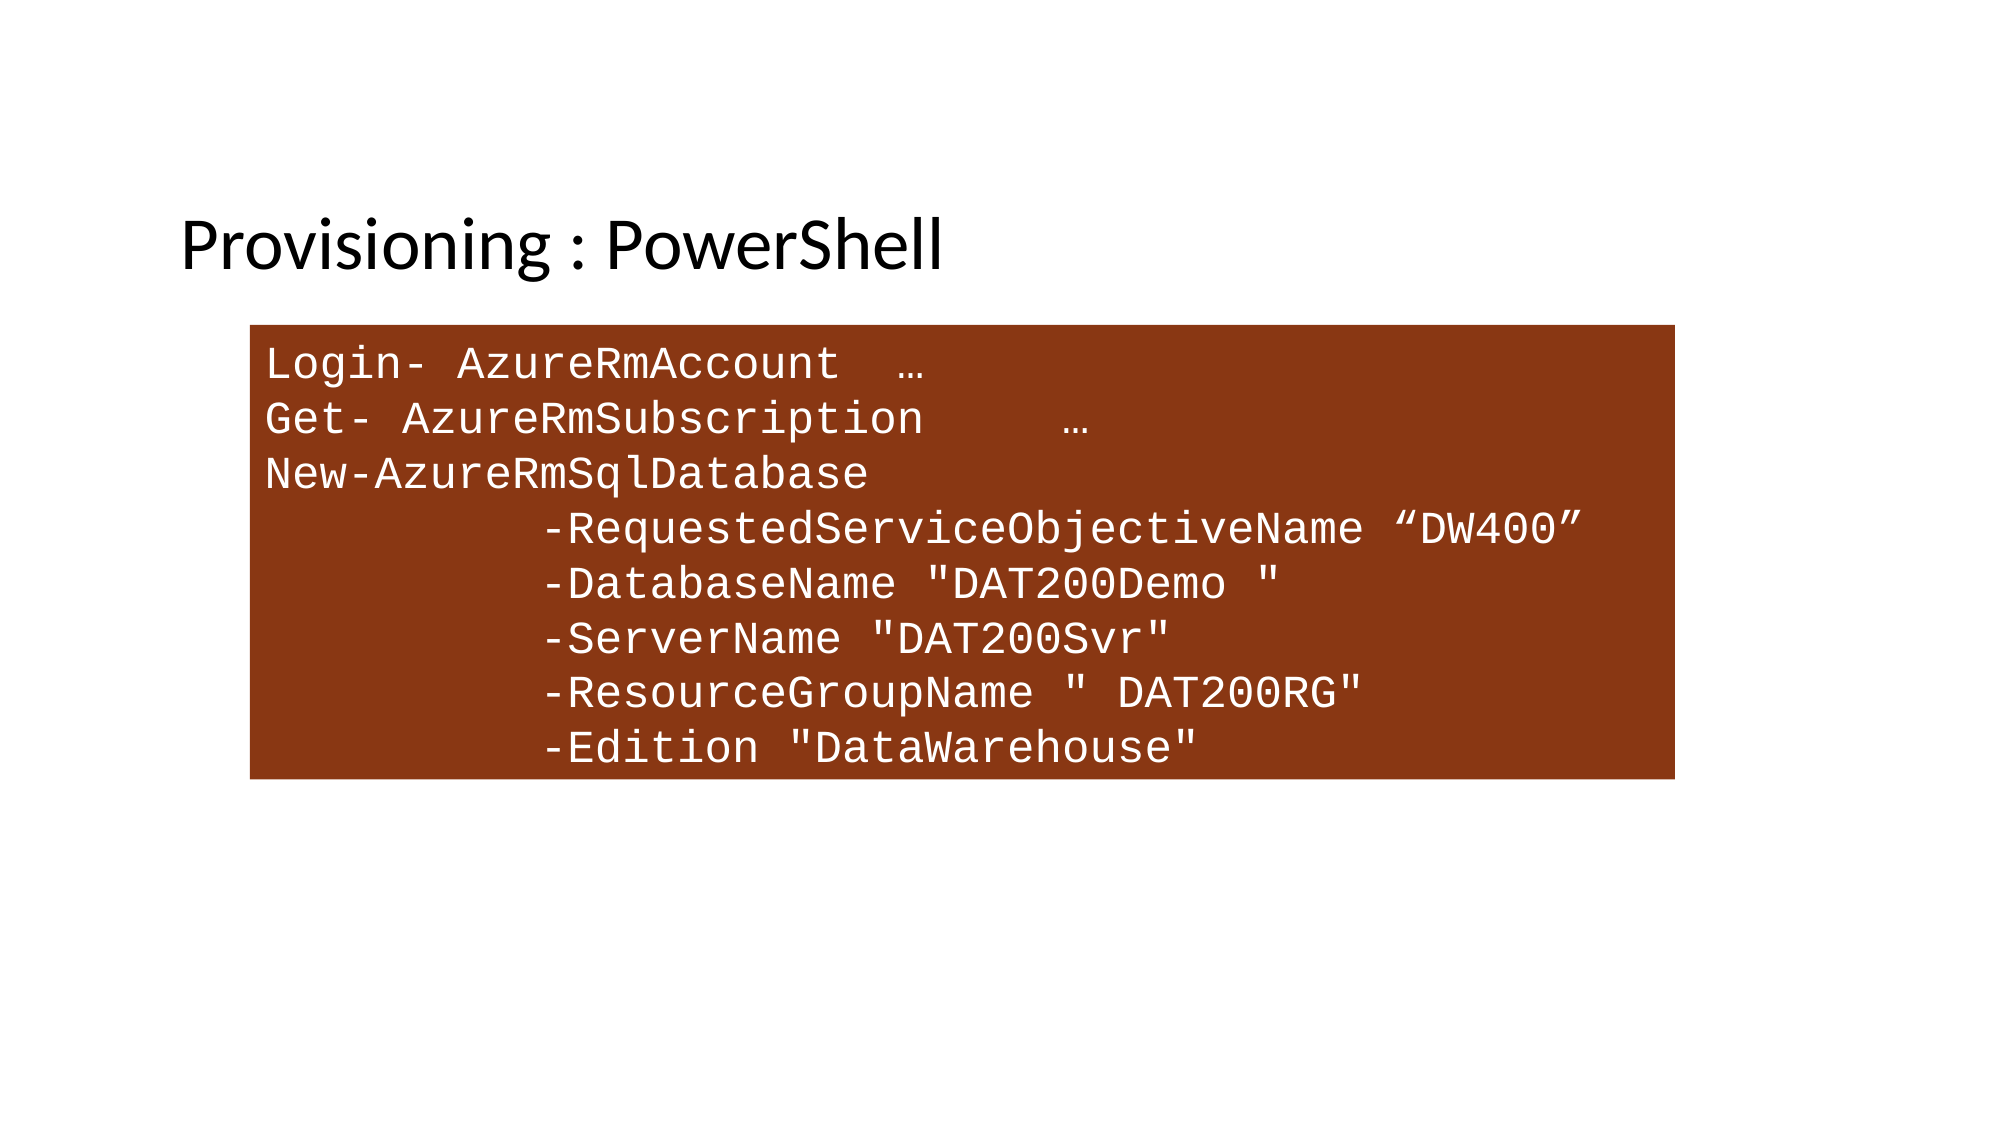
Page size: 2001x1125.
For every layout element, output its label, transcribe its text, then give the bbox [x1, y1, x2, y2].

text_box Login- AzureRmAccount … Get- AzureRmSubscription … New-AzureRmSqlDatabase -RequestedServiceObjectiveName “DW400” -DatabaseName "DAT200Demo " -ServerName "DAT200Svr" -ResourceGroupName " DAT200RG" -Edition "DataWarehouse" [249, 324, 1675, 780]
text_box Provisioning : PowerShell [166, 187, 961, 293]
